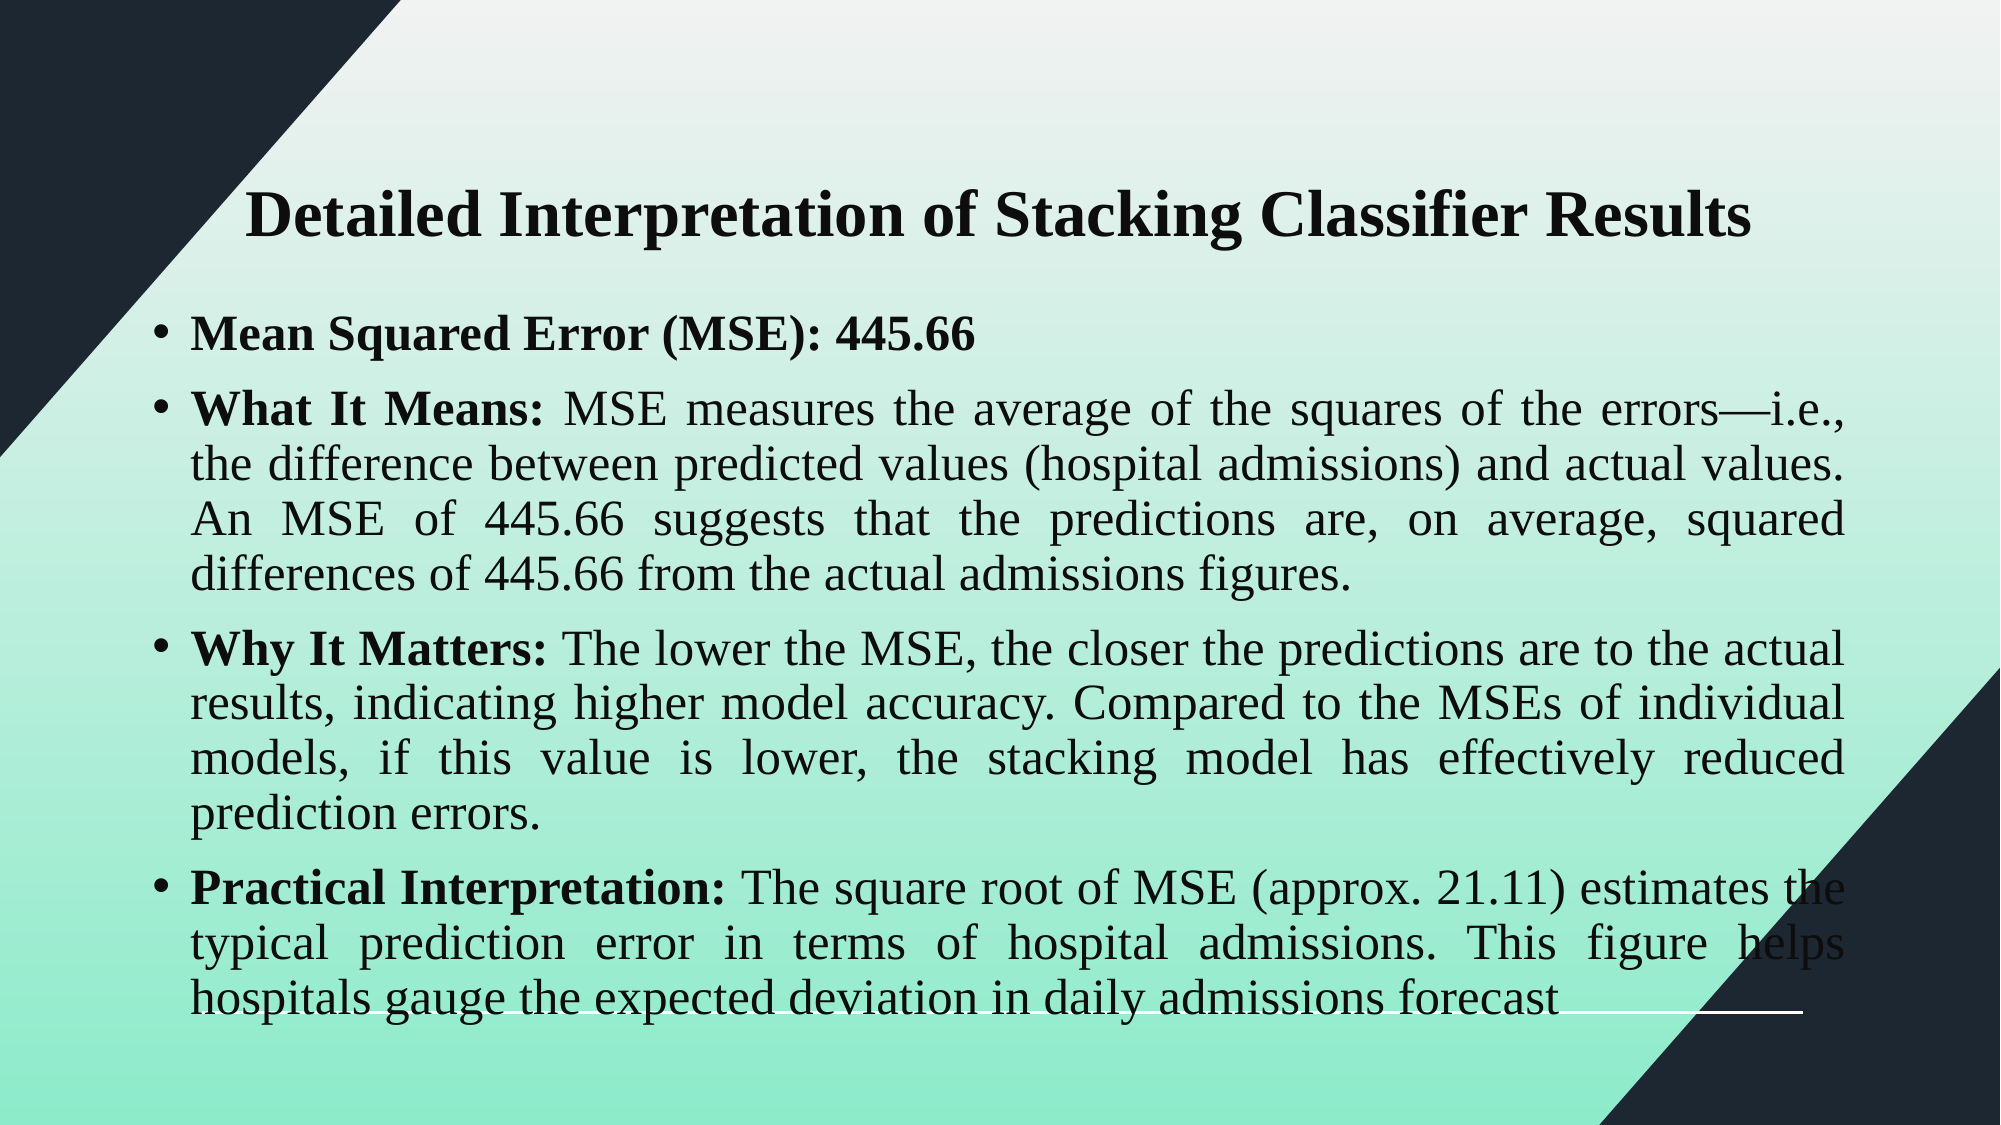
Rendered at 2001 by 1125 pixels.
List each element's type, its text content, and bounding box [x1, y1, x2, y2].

list Mean Squared Error (MSE): 445.66 What It Means: MSE measures the average of the squares of the errors—i.e., the difference between predicted values (hospital admissions) and actual values. An MSE of 445.66 suggests that the predictions are, on average, squared differences of 445.66 from the actual admissions figures. Why It Matters: The lower the MSE, the closer the predictions are to the actual results, indicating higher model accuracy. Compared to the MSEs of individual models, if this value is lower, the stacking model has effectively reduced prediction errors. Practical Interpretation: The square root of MSE (approx. 21.11) estimates the typical prediction error in terms of hospital admissions. This figure helps hospitals gauge the expected deviation in daily admissions forecast [137, 299, 1863, 1049]
title Detailed Interpretation of Stacking Classifier Results [187, 143, 1813, 299]
